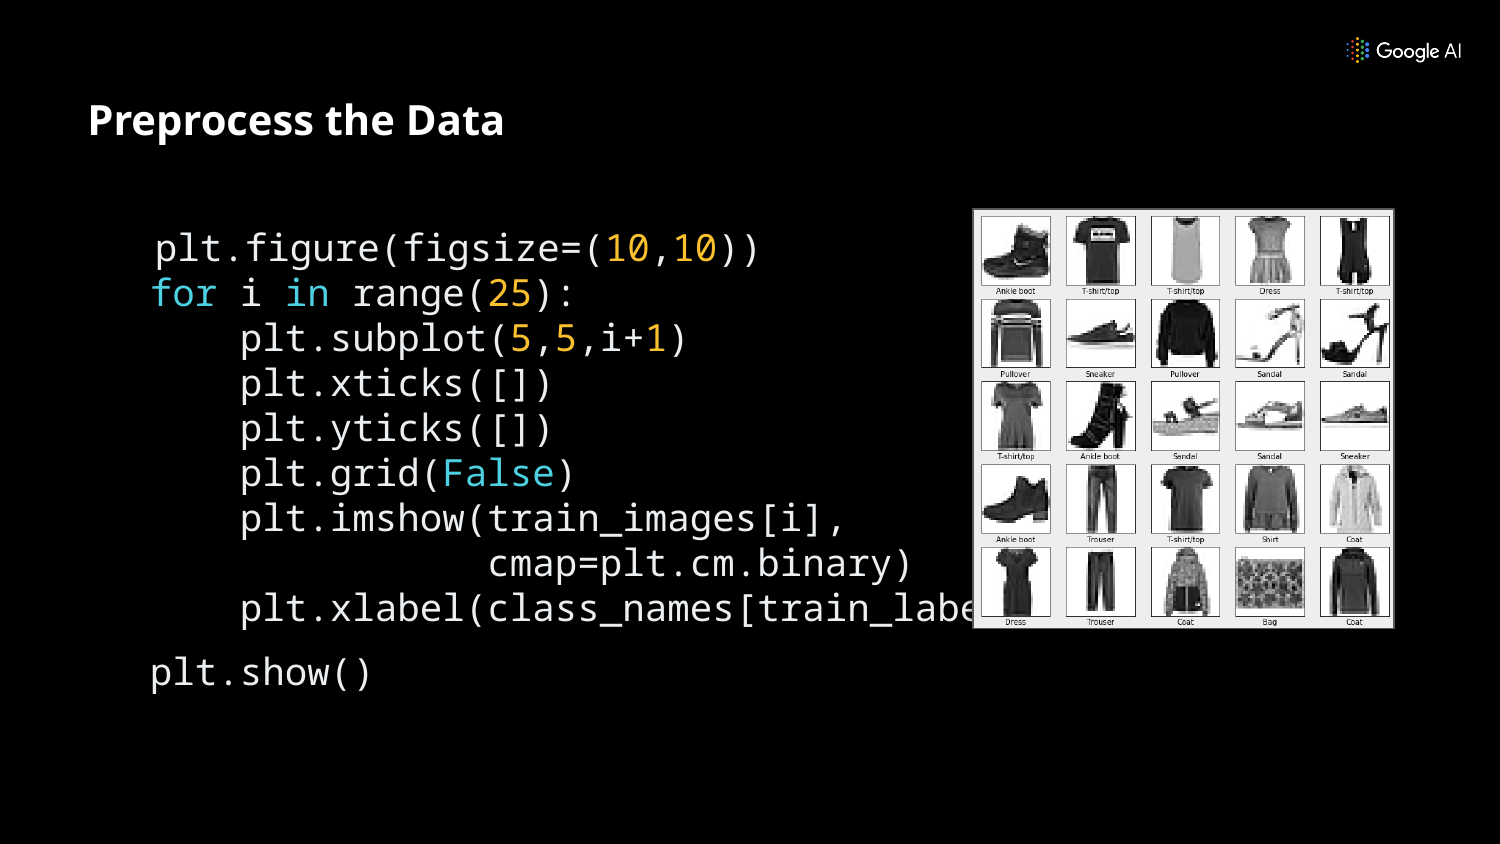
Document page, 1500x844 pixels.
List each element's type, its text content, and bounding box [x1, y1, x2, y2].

picture [973, 208, 1396, 631]
title Preprocess the Data [72, 85, 1311, 154]
picture [1335, 21, 1472, 70]
text_box plt.figure(figsize=(10,10)) for i in range(25): plt.subplot(5,5,i+1) plt.xticks([]) plt.yticks([]) plt.grid(False) plt.imshow(train_images[i], cmap=plt.cm.binary) plt.xlabel(class_names[train_labels[i]]) plt.show() [72, 209, 1450, 700]
